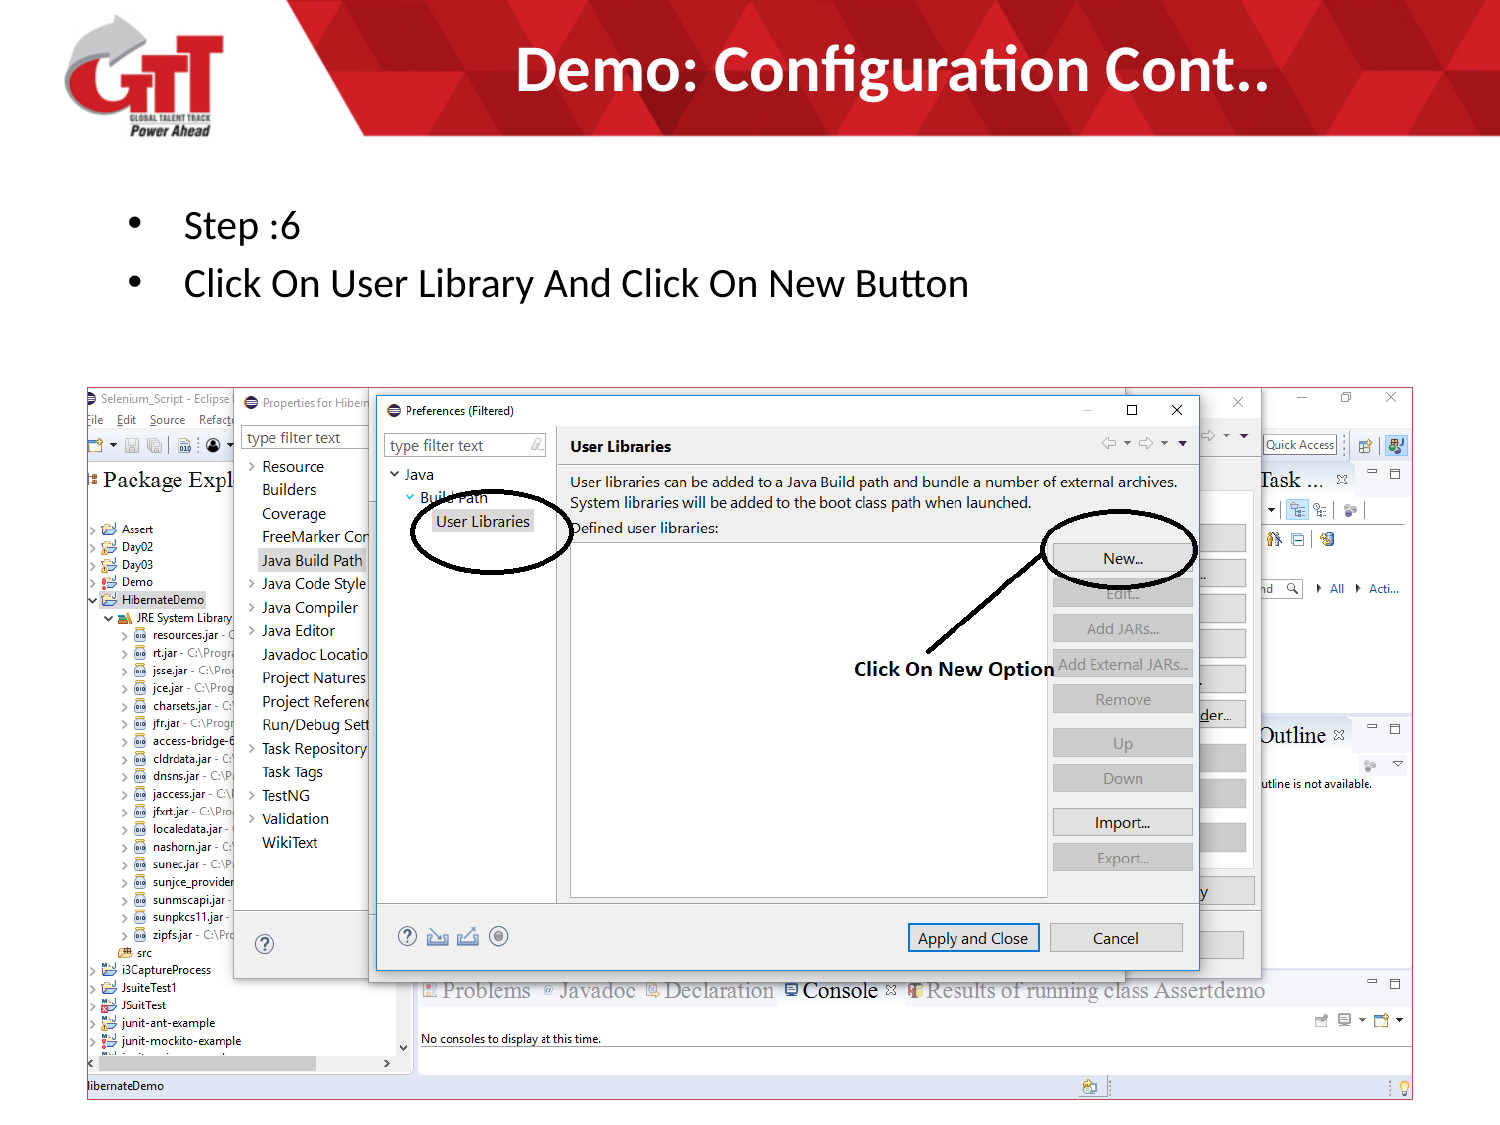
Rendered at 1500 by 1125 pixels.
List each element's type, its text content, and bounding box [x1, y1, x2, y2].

title Demo: Configuration Cont.. [324, 12, 1463, 118]
list Step :6 Click On User Library And Click On New Button [112, 189, 1463, 350]
picture [0, 0, 1500, 1125]
